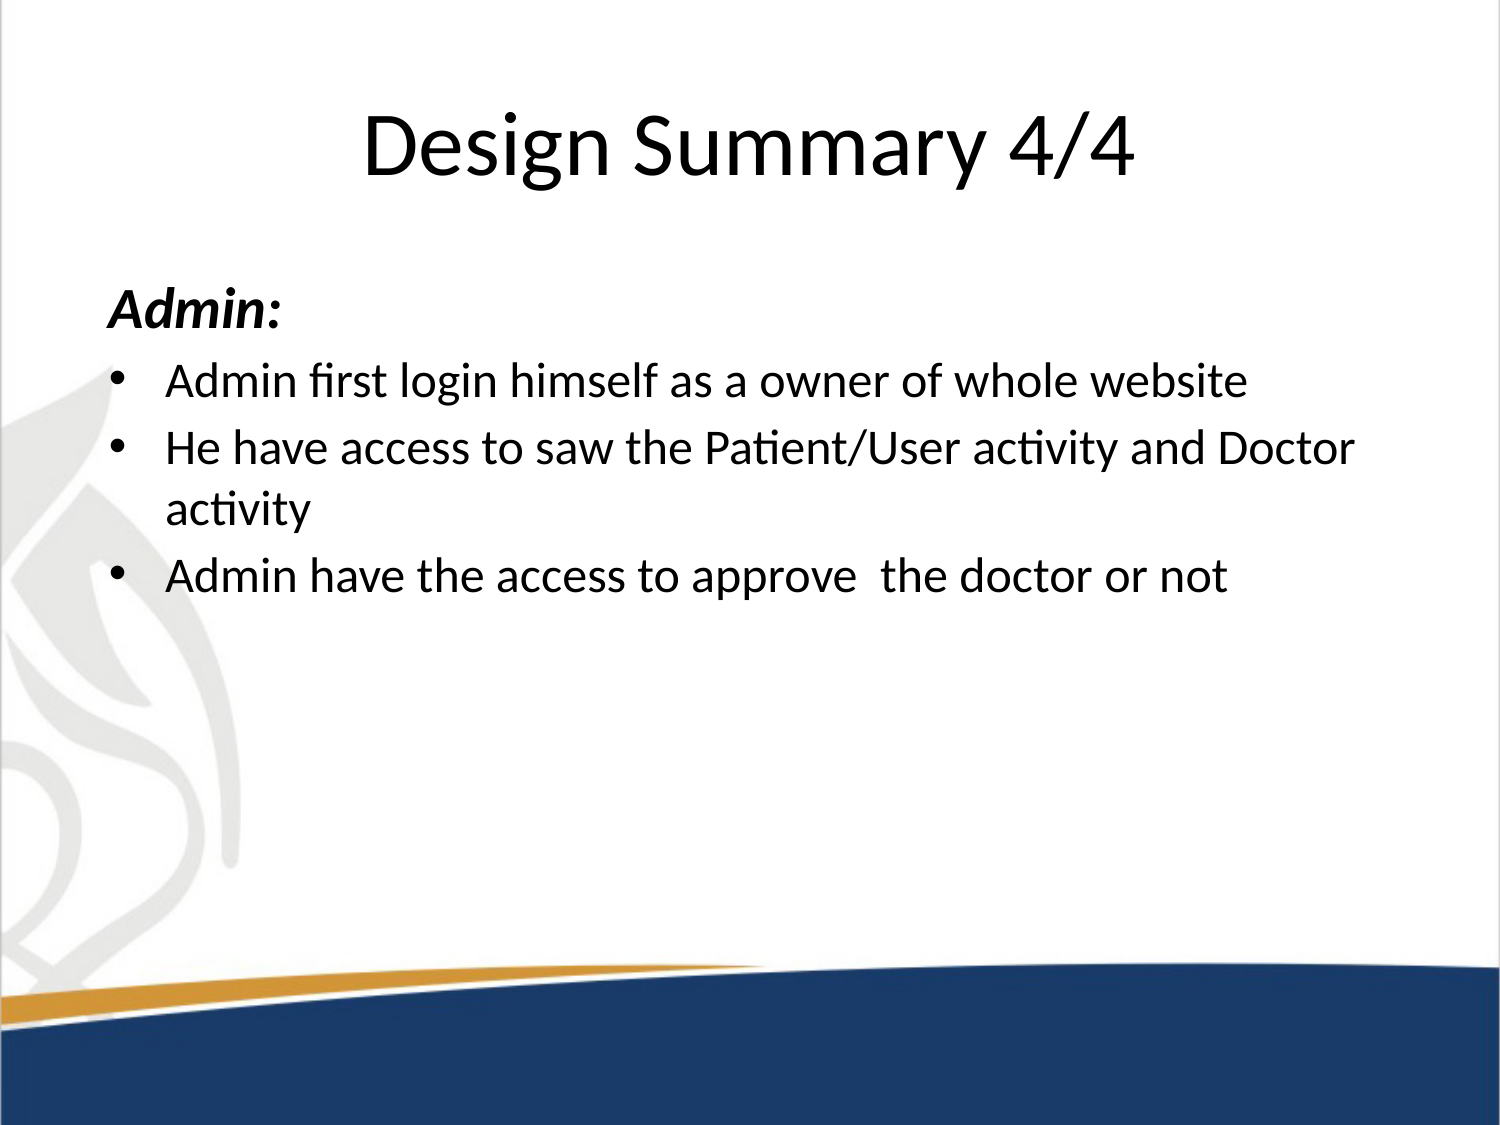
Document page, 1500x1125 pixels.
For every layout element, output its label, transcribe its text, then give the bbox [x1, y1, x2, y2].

picture [0, 0, 1500, 1125]
list Admin: Admin first login himself as a owner of whole website He have access to saw the Patient/User activity and Doctor activity Admin have the access to approve the doctor or not [75, 262, 1425, 1005]
title Design Summary 4/4 [75, 45, 1425, 233]
